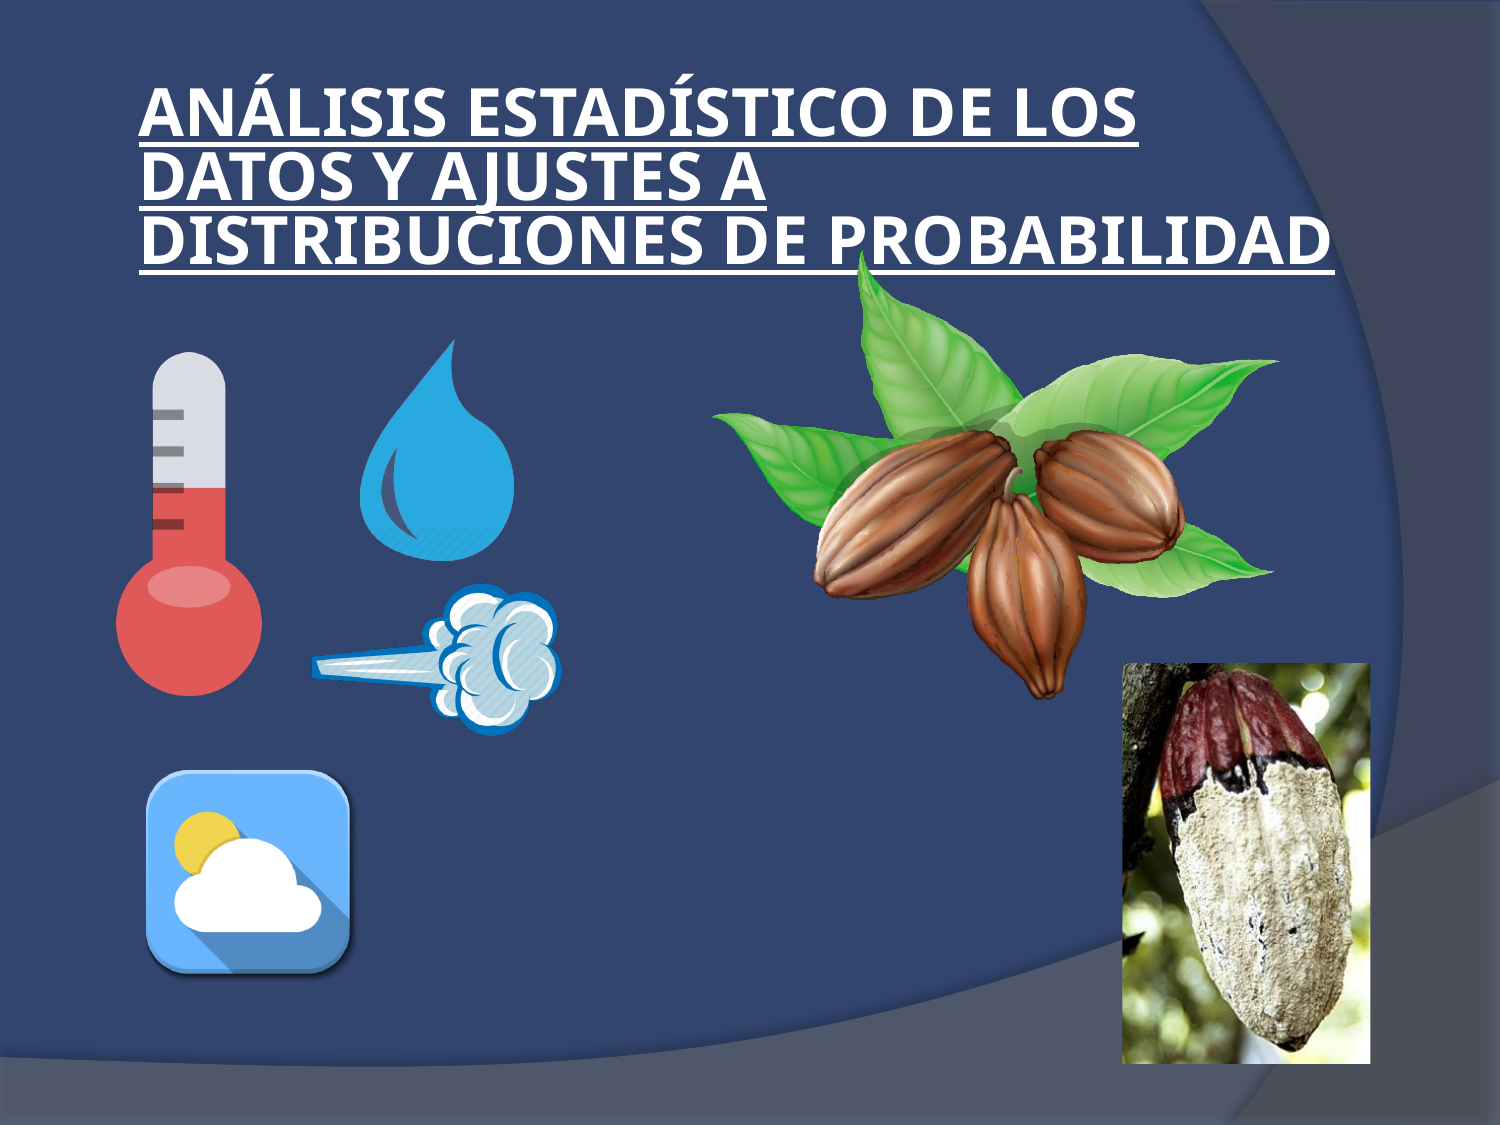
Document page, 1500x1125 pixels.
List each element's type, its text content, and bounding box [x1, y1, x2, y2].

picture [359, 338, 514, 515]
picture [1122, 663, 1371, 1064]
picture [17, 352, 351, 696]
picture [136, 760, 358, 982]
text_box ANÁLISIS ESTADÍSTICO DE LOS DATOS Y AJUSTES A DISTRIBUCIONES DE PROBABILIDAD [123, 78, 1365, 285]
picture [301, 523, 573, 795]
picture [702, 241, 1288, 710]
